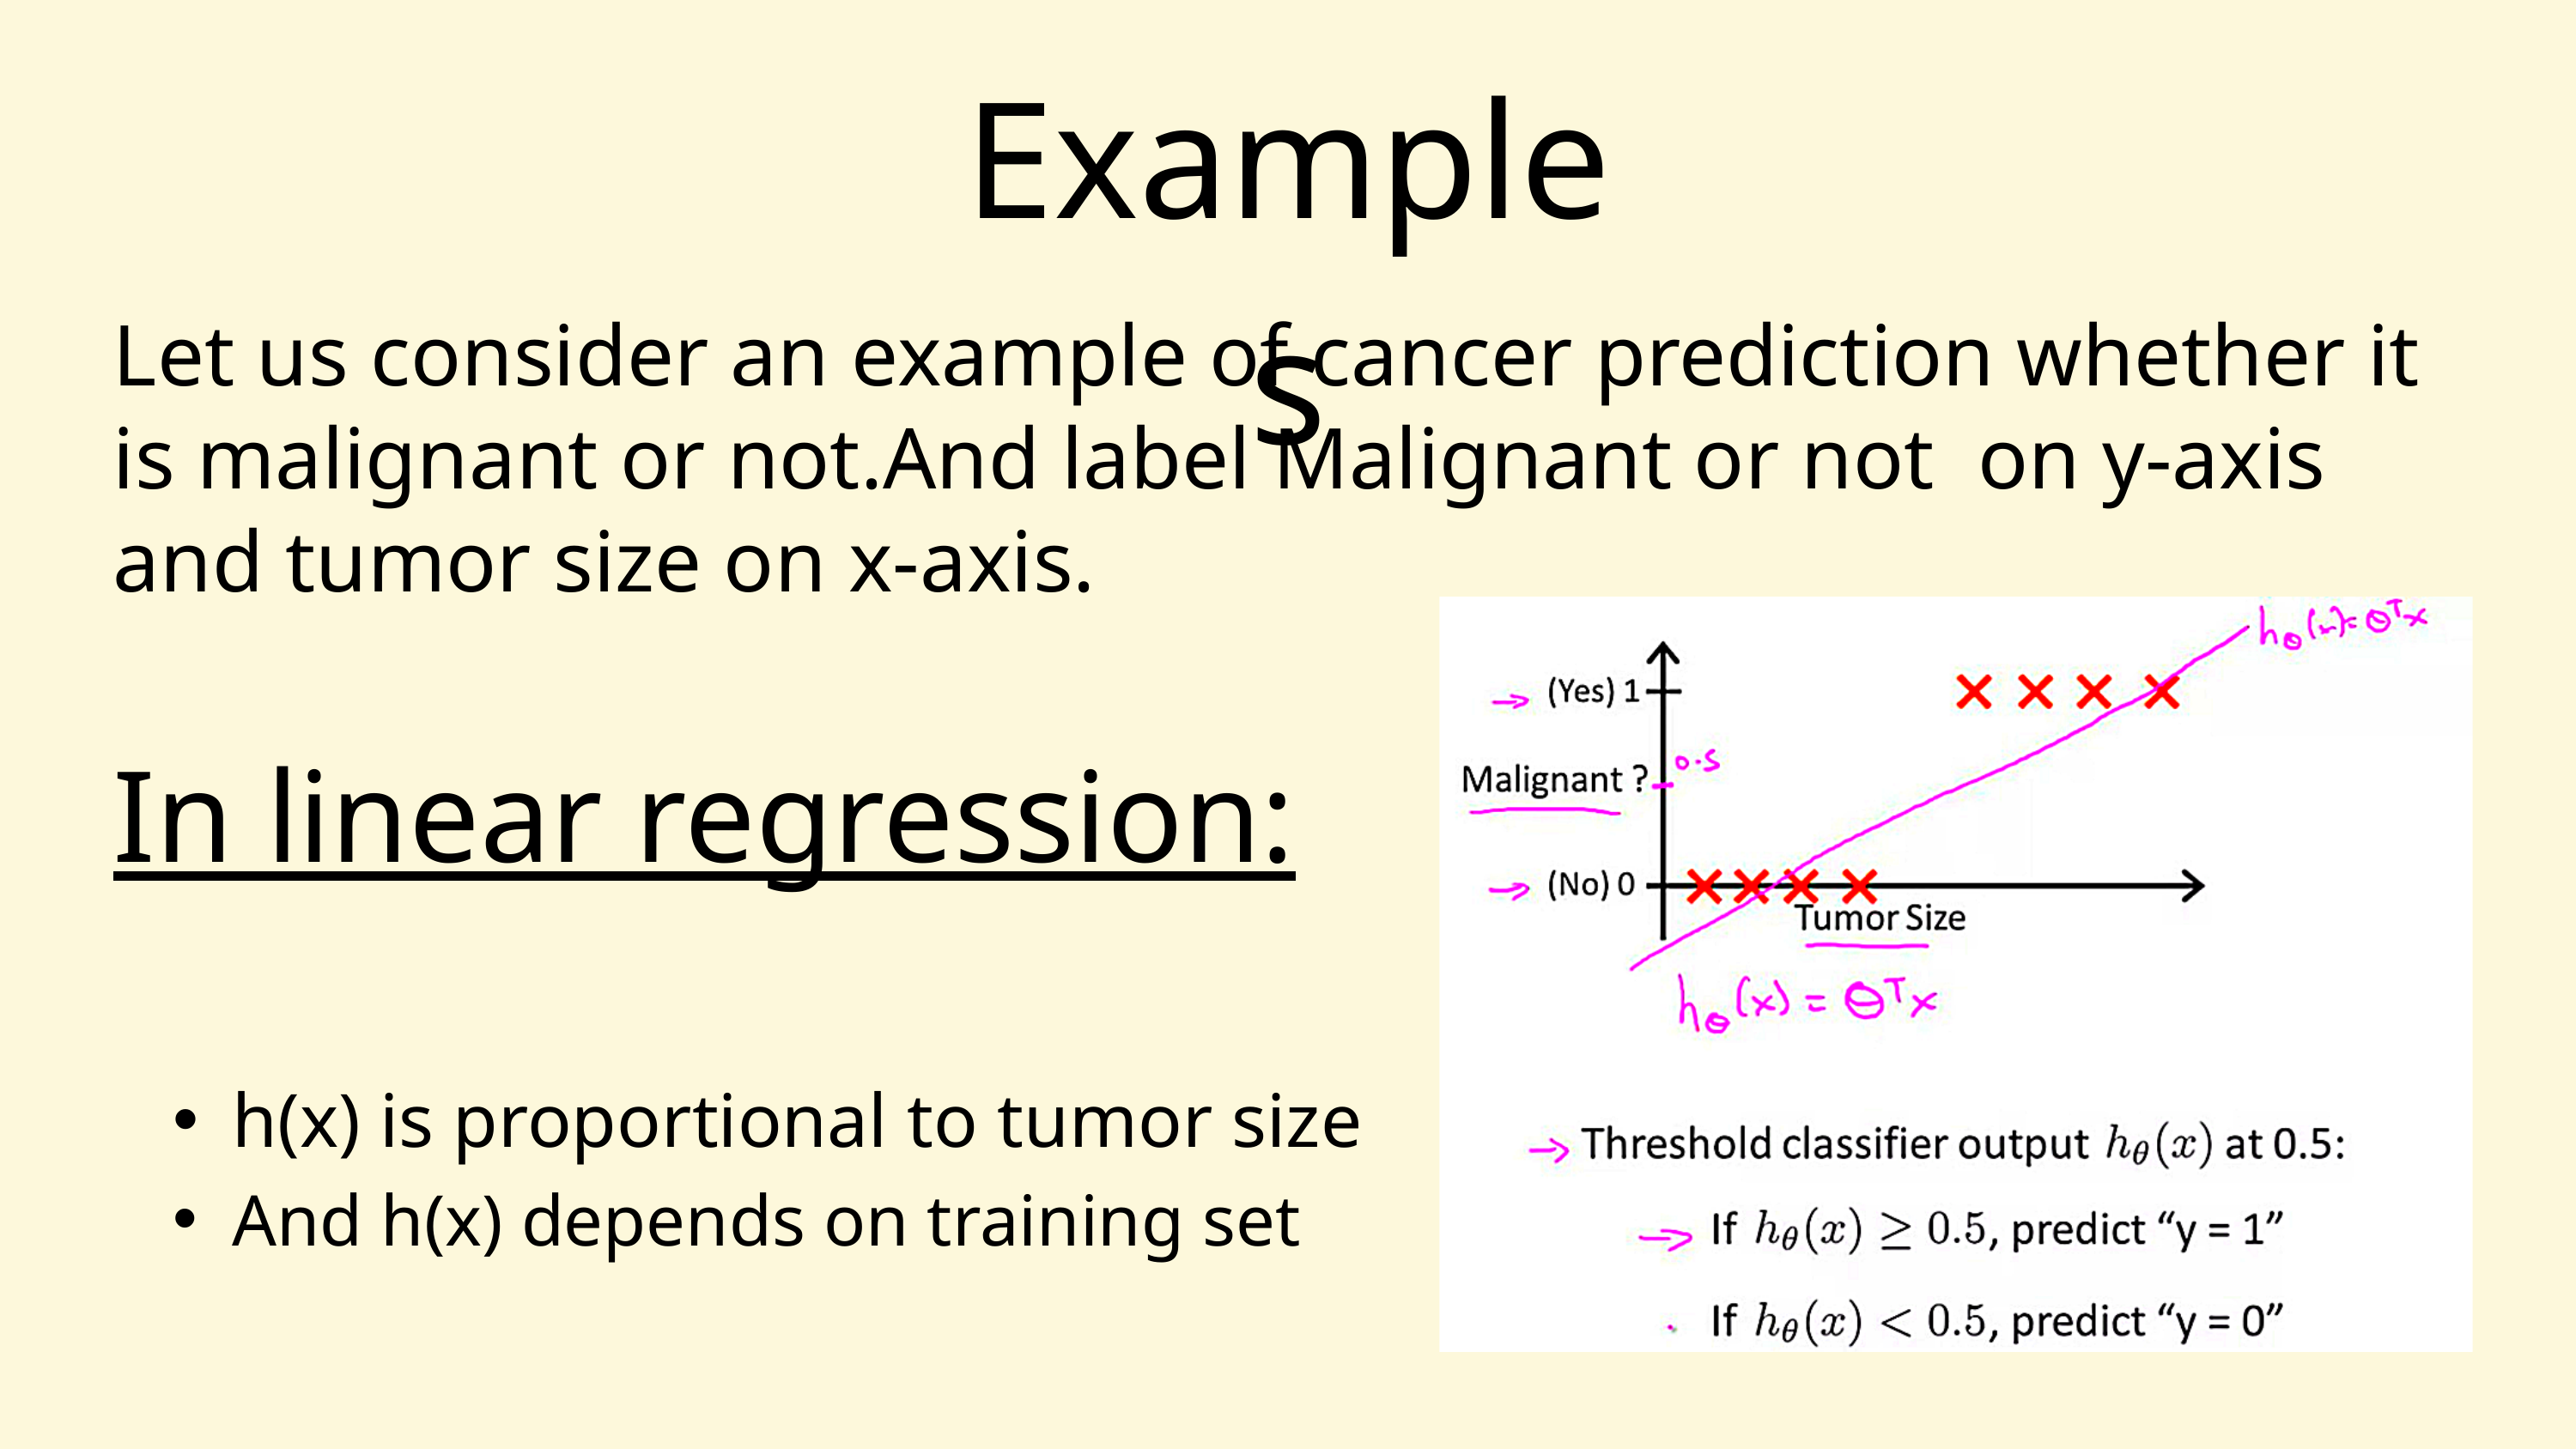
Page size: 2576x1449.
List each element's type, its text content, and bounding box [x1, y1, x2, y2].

picture [1439, 597, 2473, 1353]
text_box Examples [939, 25, 1637, 300]
text_box Let us consider an example of cancer prediction whether it is malignant or not.And label Malignant or not on y-axis and tumor size on x-axis. In linear regression: h(x) is proportional to tumor size And h(x) depends on training set [112, 300, 2432, 1358]
